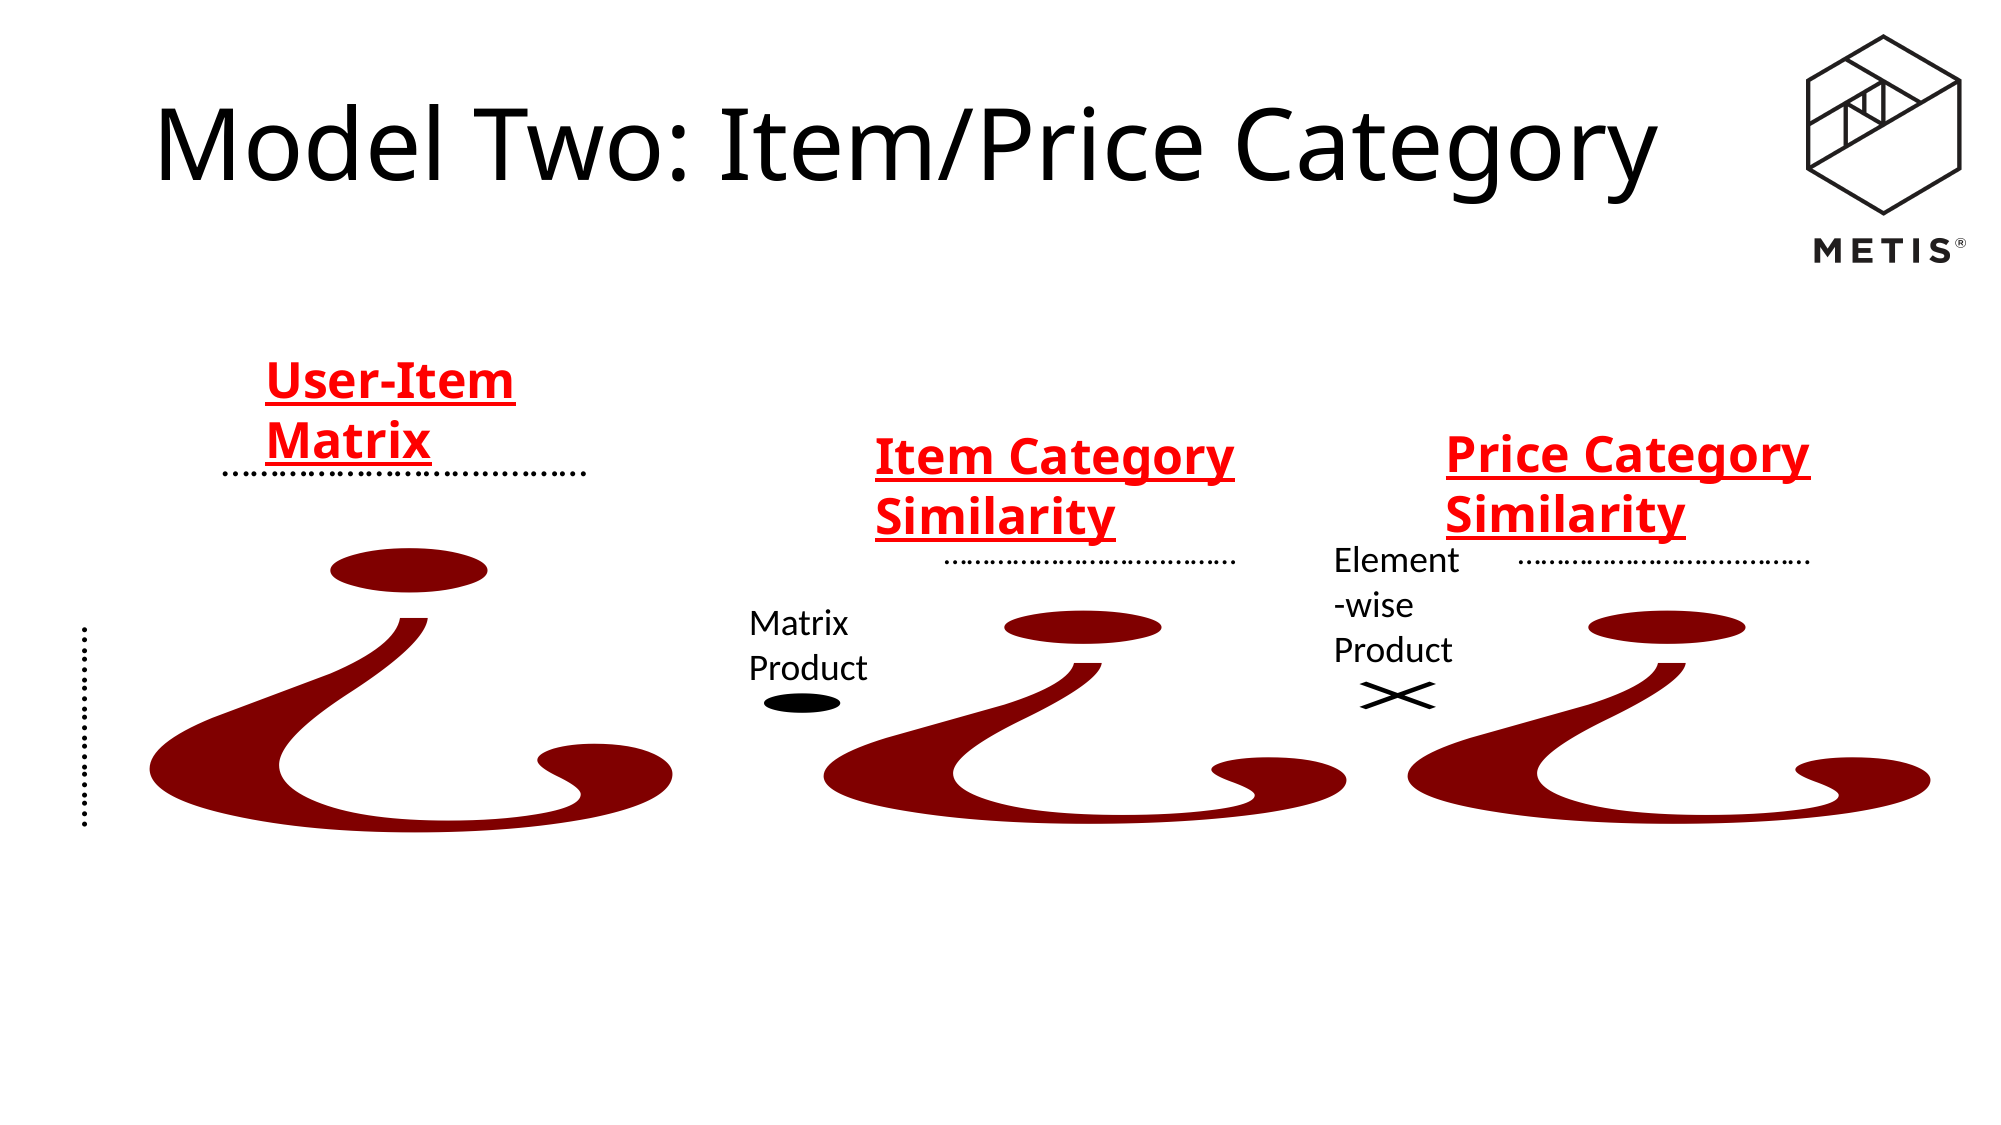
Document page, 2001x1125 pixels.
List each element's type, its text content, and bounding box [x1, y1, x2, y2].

text_box Matrix Product [734, 590, 888, 696]
picture [1806, 34, 1966, 263]
text_box Price Category Similarity [1430, 415, 1947, 550]
text_box Item Category Similarity [860, 416, 1377, 552]
title Model Two: Item/Price Category [137, 39, 1806, 258]
text_box Element-wise Product [1319, 527, 1483, 678]
text_box User-Item Matrix [250, 341, 651, 476]
